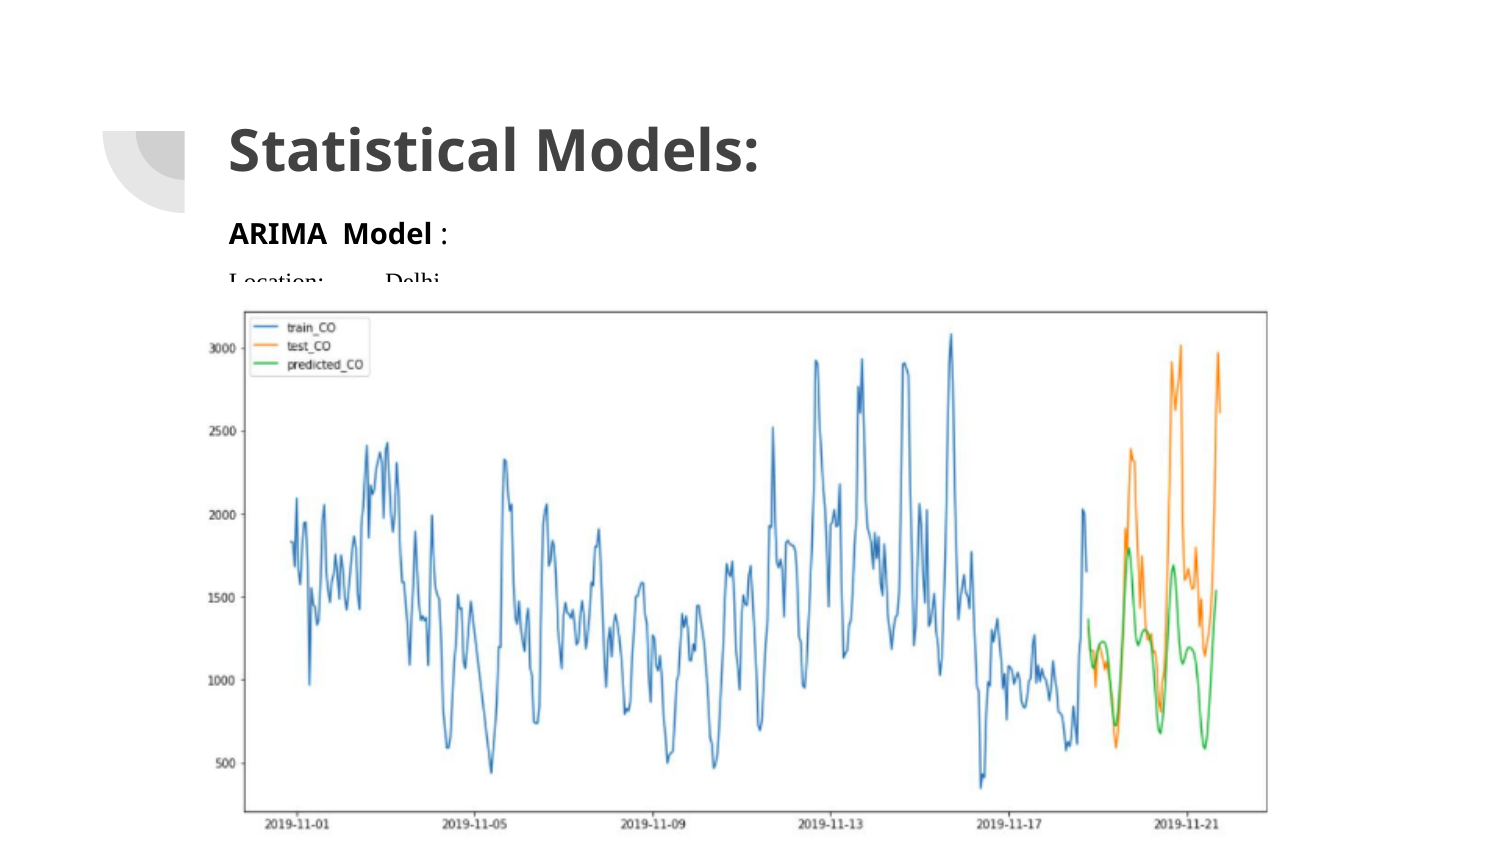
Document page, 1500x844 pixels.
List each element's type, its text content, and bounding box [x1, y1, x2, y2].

title Statistical Models: [213, 98, 1368, 263]
text_box ARIMA Model : Location: Delhi MAPE: 23.84 [213, 200, 1253, 281]
picture [181, 282, 1319, 844]
